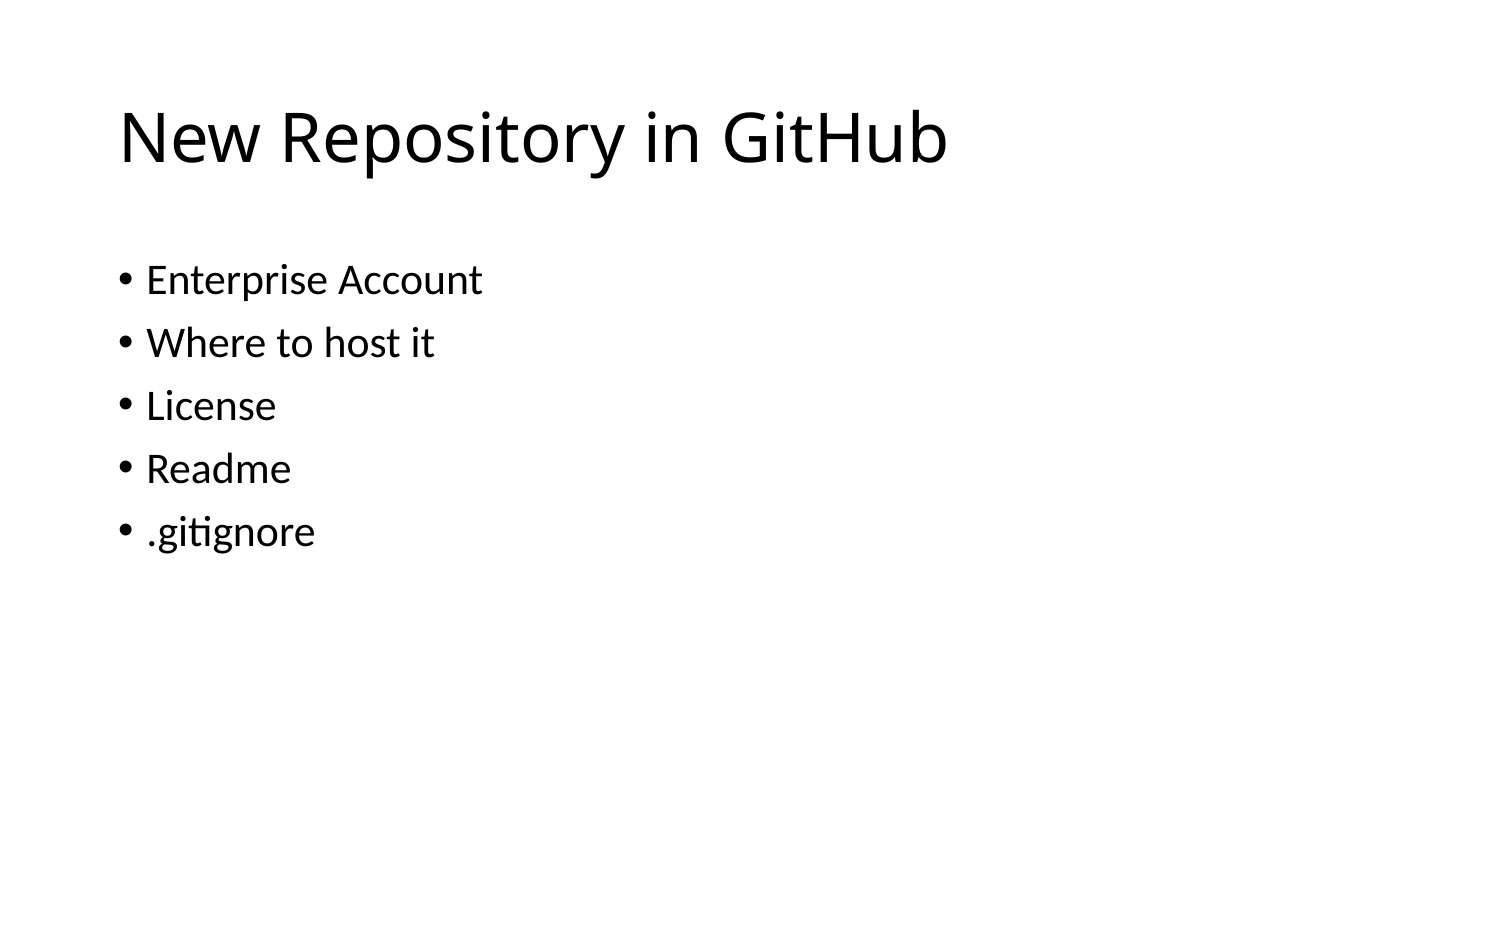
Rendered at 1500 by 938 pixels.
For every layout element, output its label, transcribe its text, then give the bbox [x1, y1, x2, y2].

list Enterprise Account Where to host it License Readme .gitignore [103, 249, 1397, 845]
title New Repository in GitHub [103, 49, 1397, 232]
